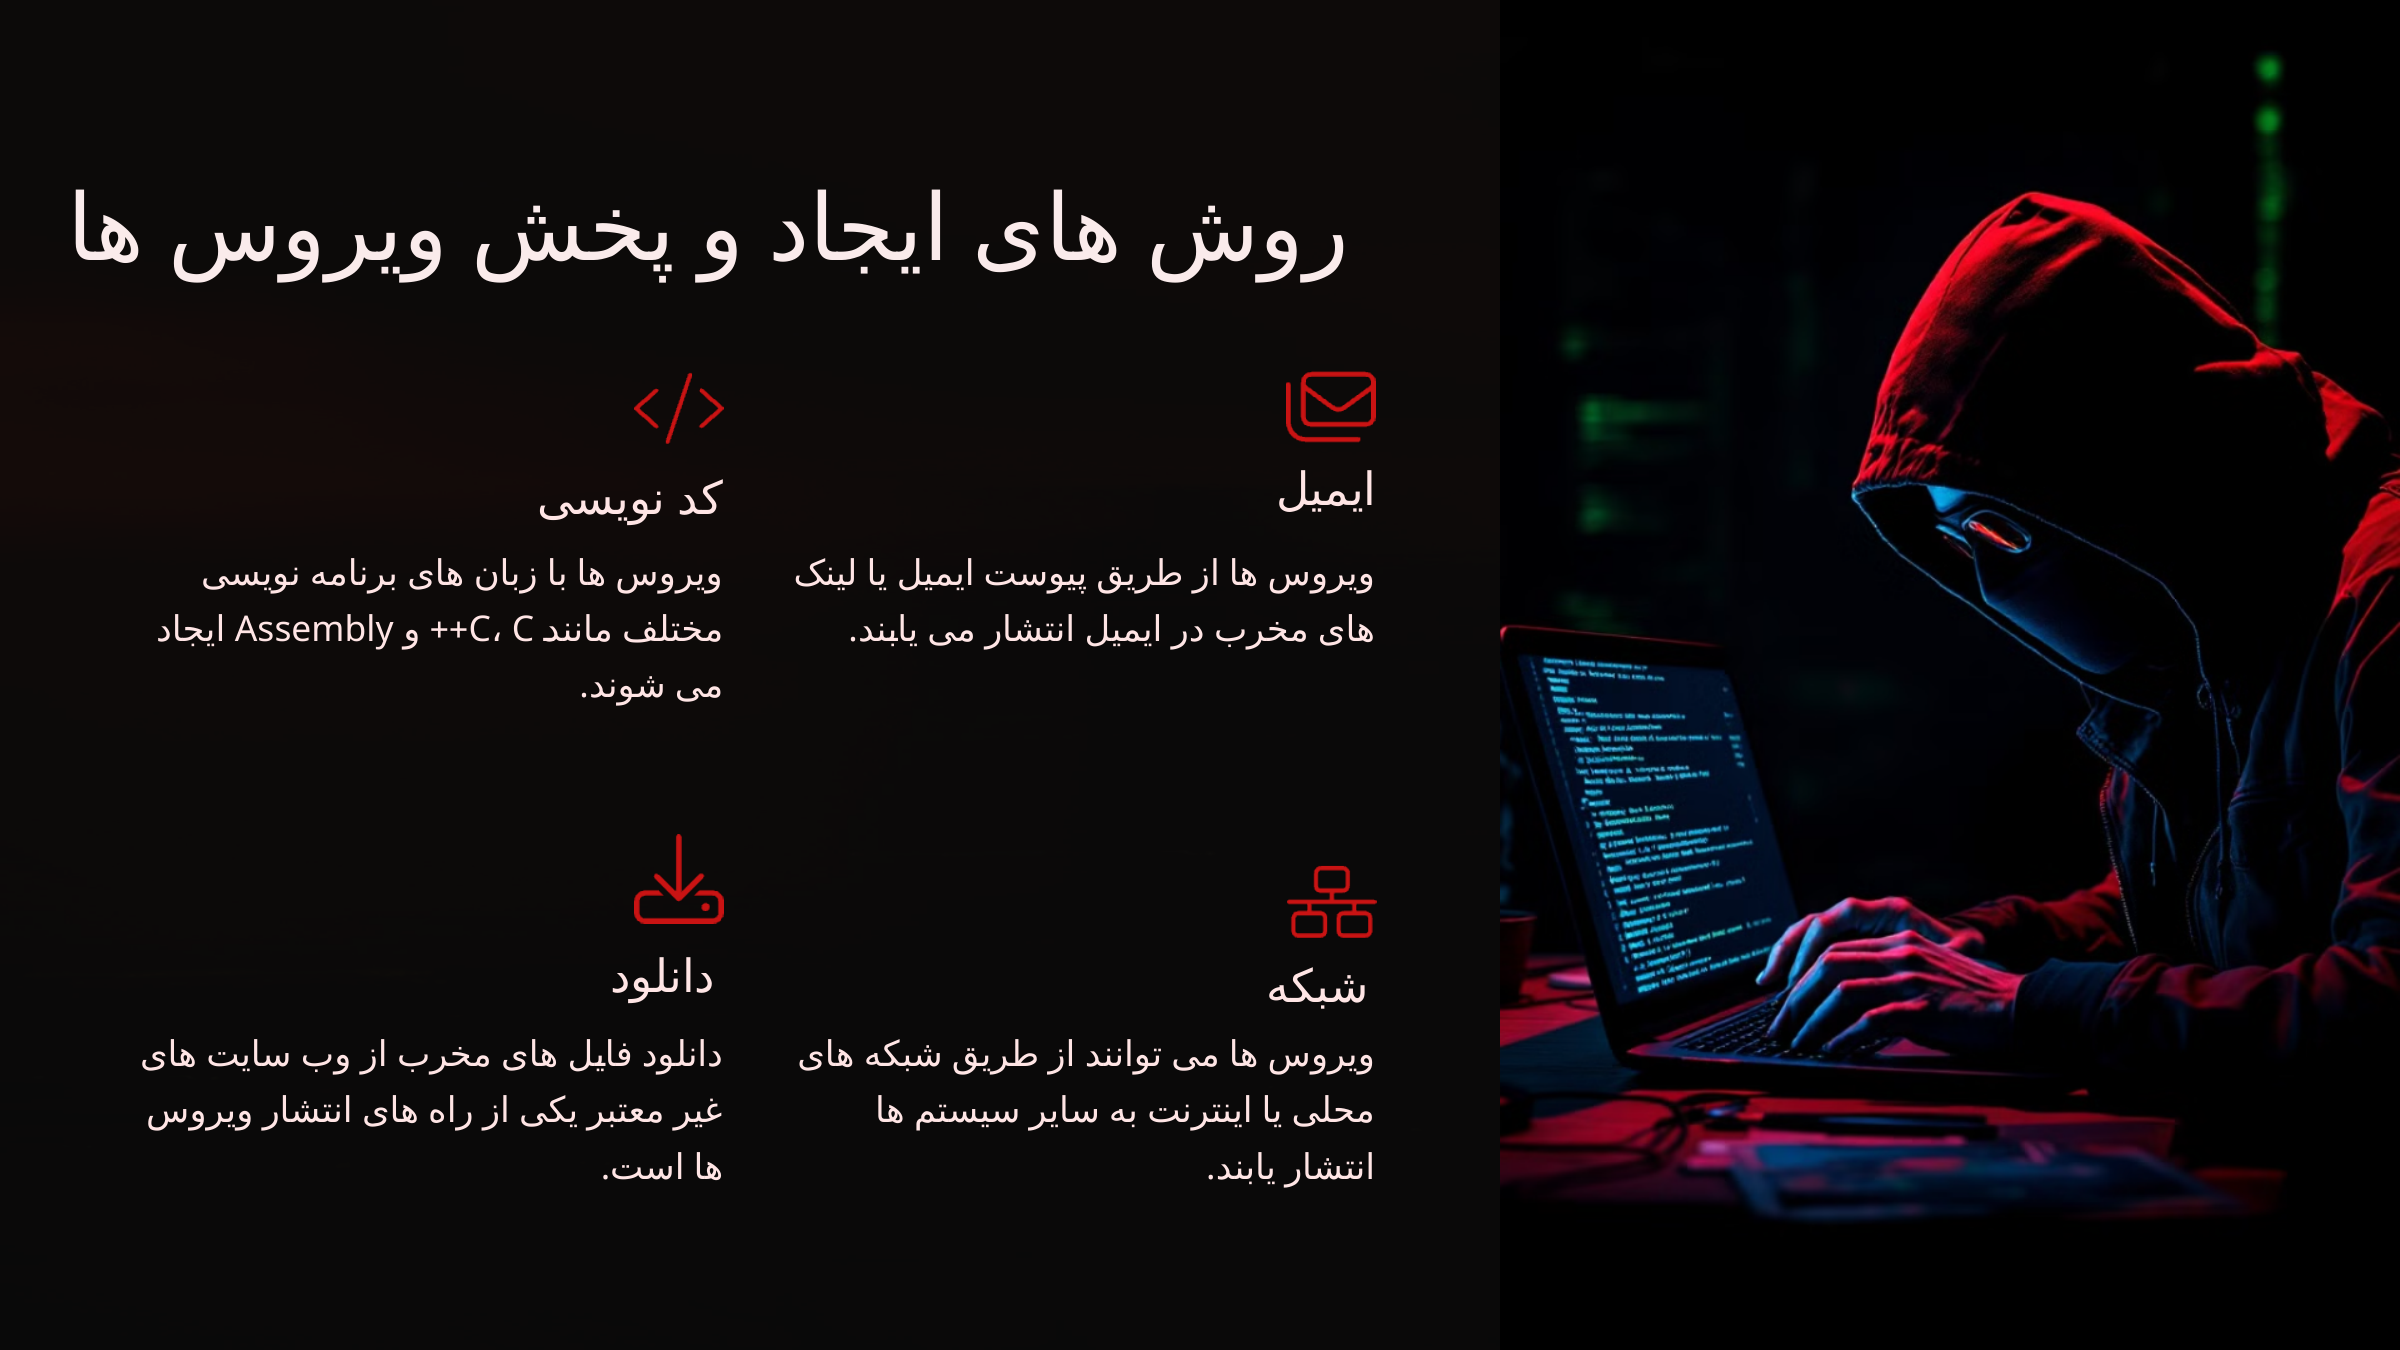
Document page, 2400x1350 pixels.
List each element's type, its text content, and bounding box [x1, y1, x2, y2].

text_box کد نویسی [255, 465, 724, 524]
text_box ویروس ها می توانند از طریق شبکه های محلی یا اینترنت به سایر سیستم ها انتشار یابند. [776, 1017, 1376, 1189]
text_box ایمیل [908, 456, 1377, 515]
text_box روش های ایجاد و پخش ویروس ها [124, 161, 1350, 279]
text_box شبکه [901, 953, 1369, 1012]
picture [1287, 857, 1377, 947]
picture [1286, 362, 1376, 452]
picture [1499, 0, 2400, 1350]
picture [634, 364, 724, 453]
text_box دانلود [247, 943, 716, 1002]
text_box ویروس ها با زبان های برنامه نویسی مختلف مانند C، C++ و Assembly ایجاد می شوند. [124, 536, 724, 707]
picture [634, 834, 724, 924]
text_box ویروس ها از طریق پیوست ایمیل یا لینک های مخرب در ایمیل انتشار می یابند. [776, 536, 1376, 650]
text_box دانلود فایل های مخرب از وب سایت های غیر معتبر یکی از راه های انتشار ویروس ها است. [124, 1017, 724, 1189]
